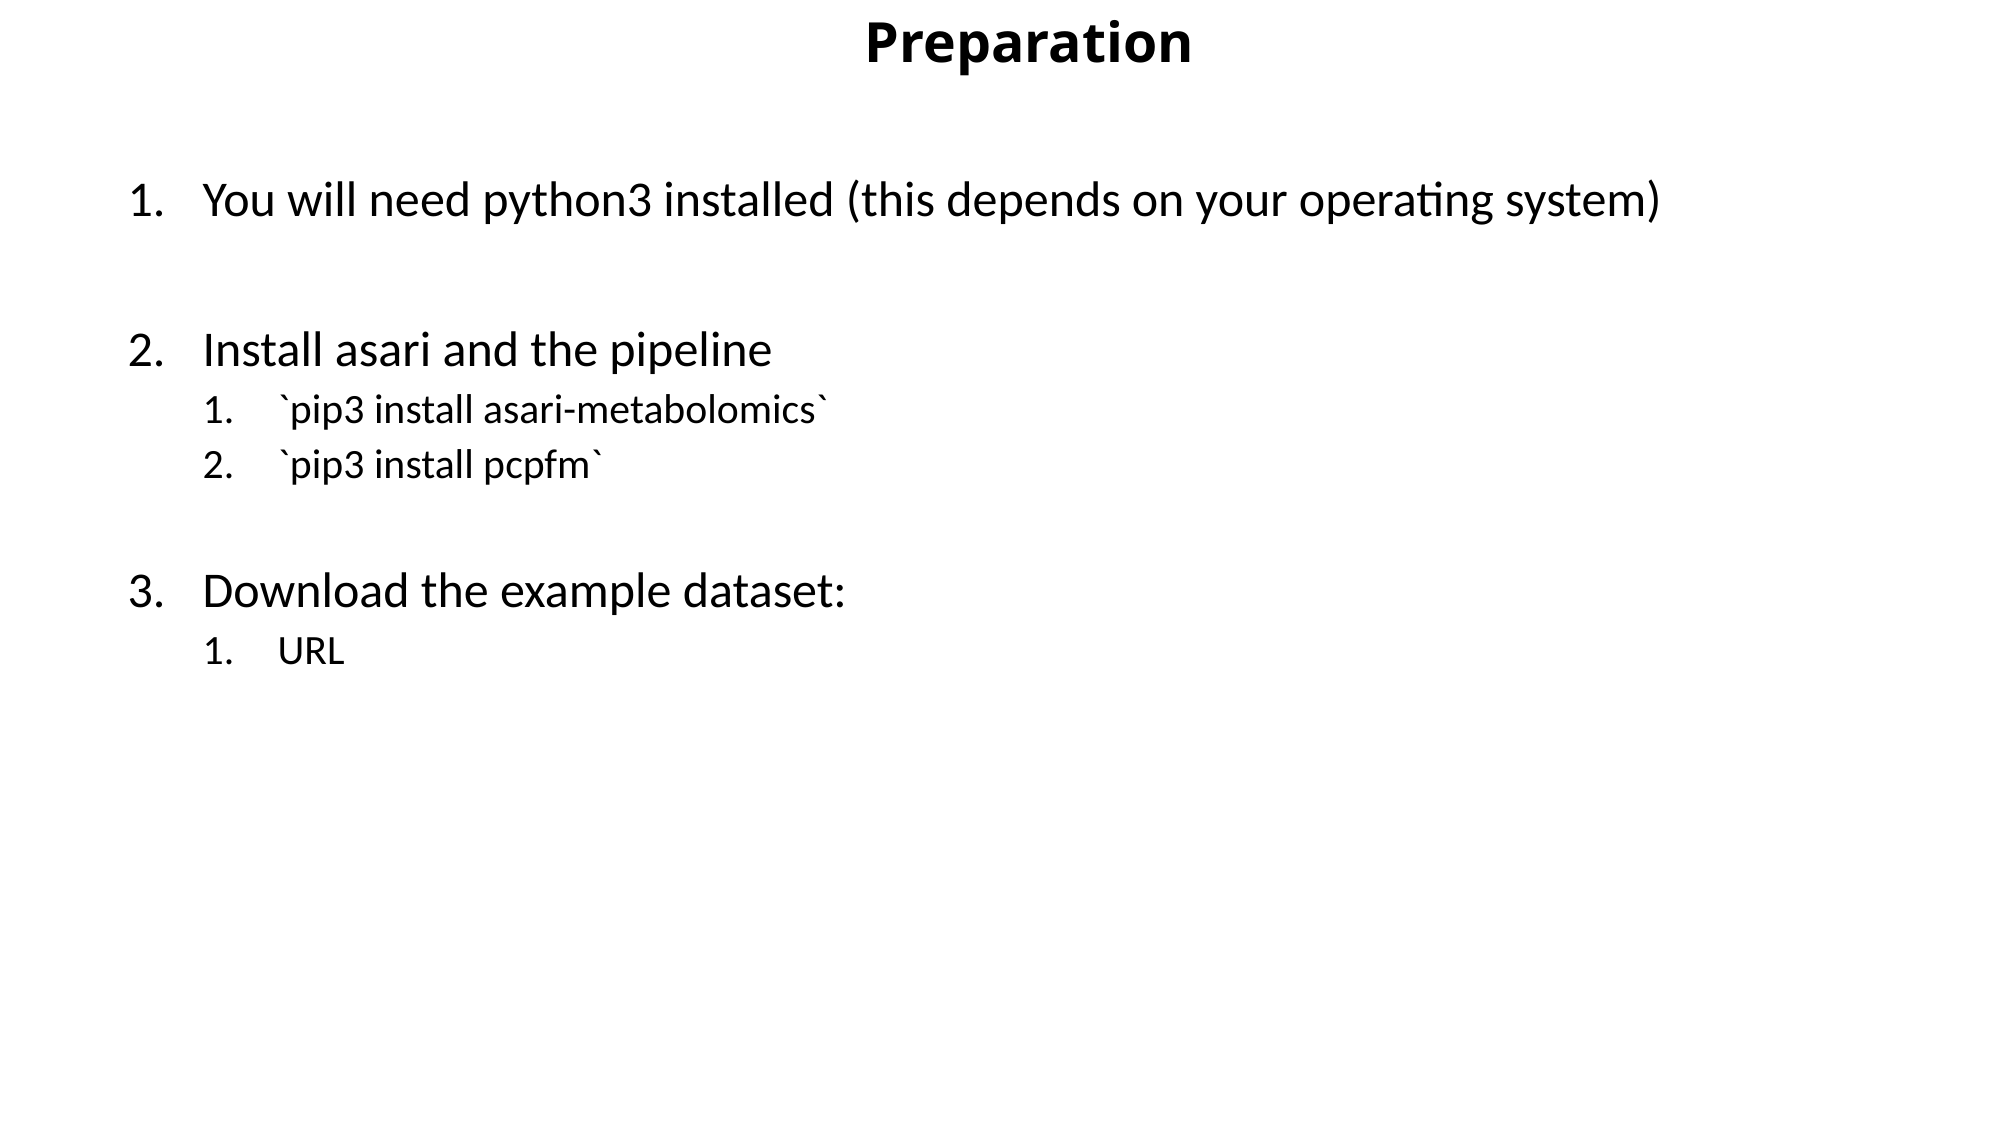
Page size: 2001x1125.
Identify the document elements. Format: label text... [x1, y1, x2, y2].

text_box You will need python3 installed (this depends on your operating system) Install asari and the pipeline `pip3 install asari-metabolomics` `pip3 install pcpfm` Download the example dataset: URL [112, 165, 1838, 880]
text_box Preparation [353, 0, 1707, 120]
